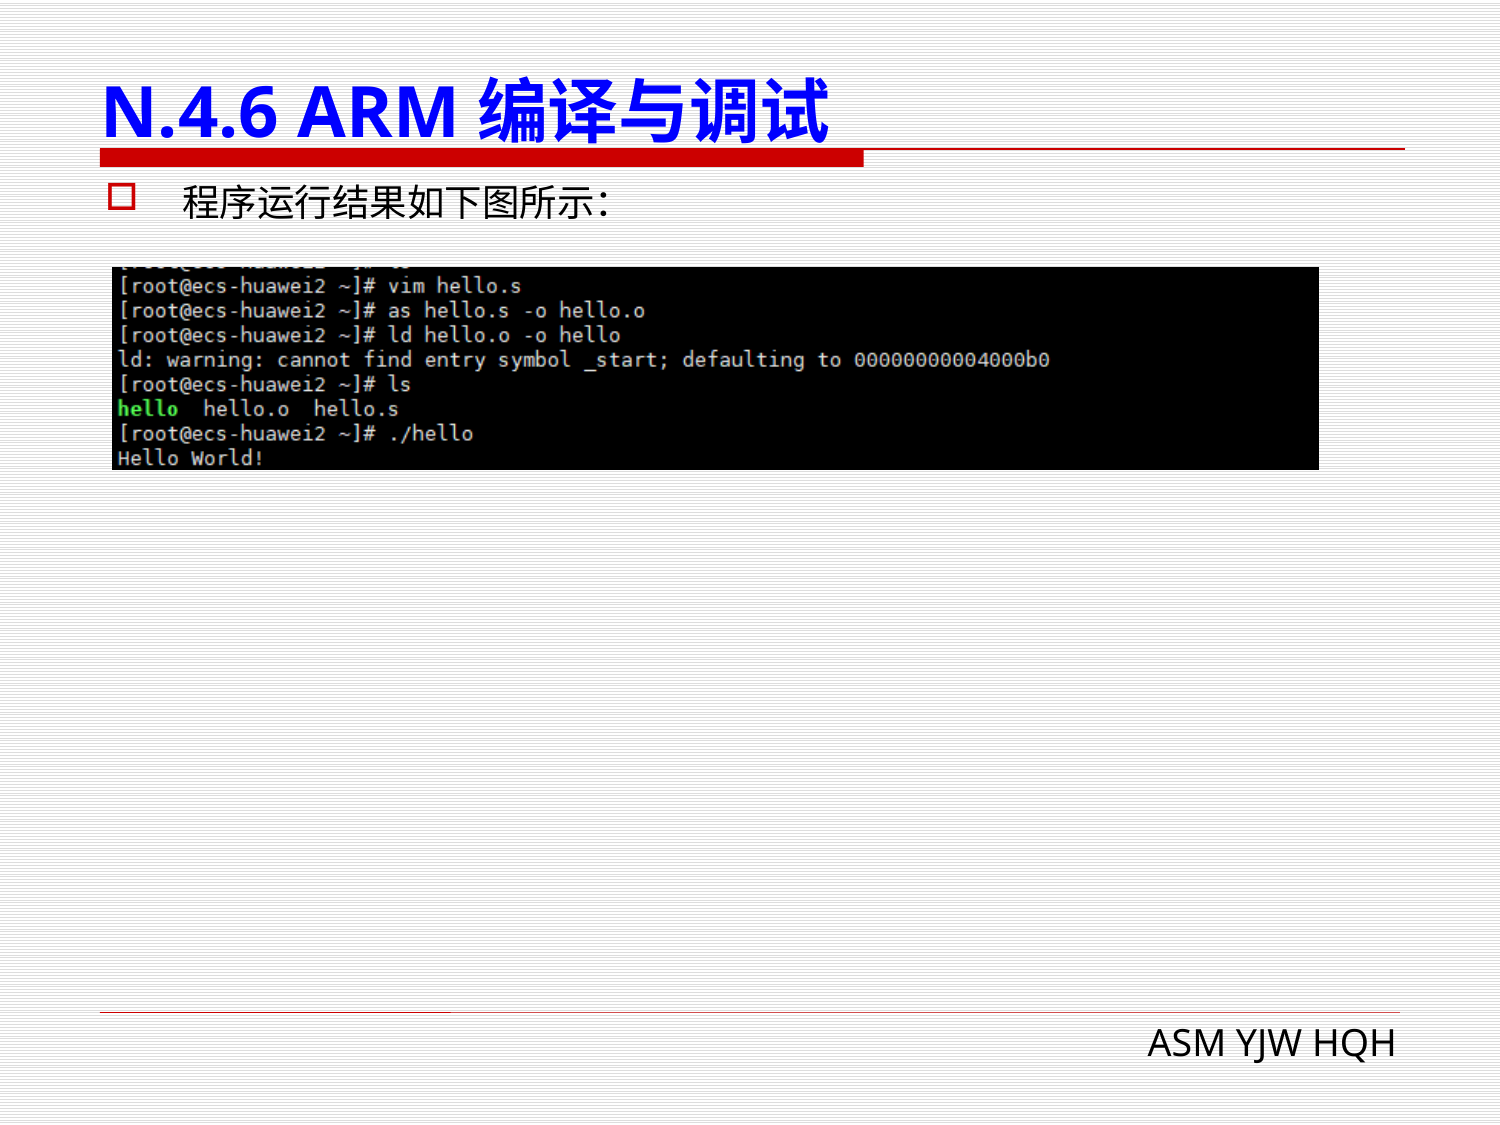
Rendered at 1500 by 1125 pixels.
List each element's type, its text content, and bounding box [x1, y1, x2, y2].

list 程序运行结果如下图所示： [90, 171, 1410, 973]
picture [111, 266, 1319, 470]
title N.4.6 ARM编译与调试 [100, 66, 1421, 147]
